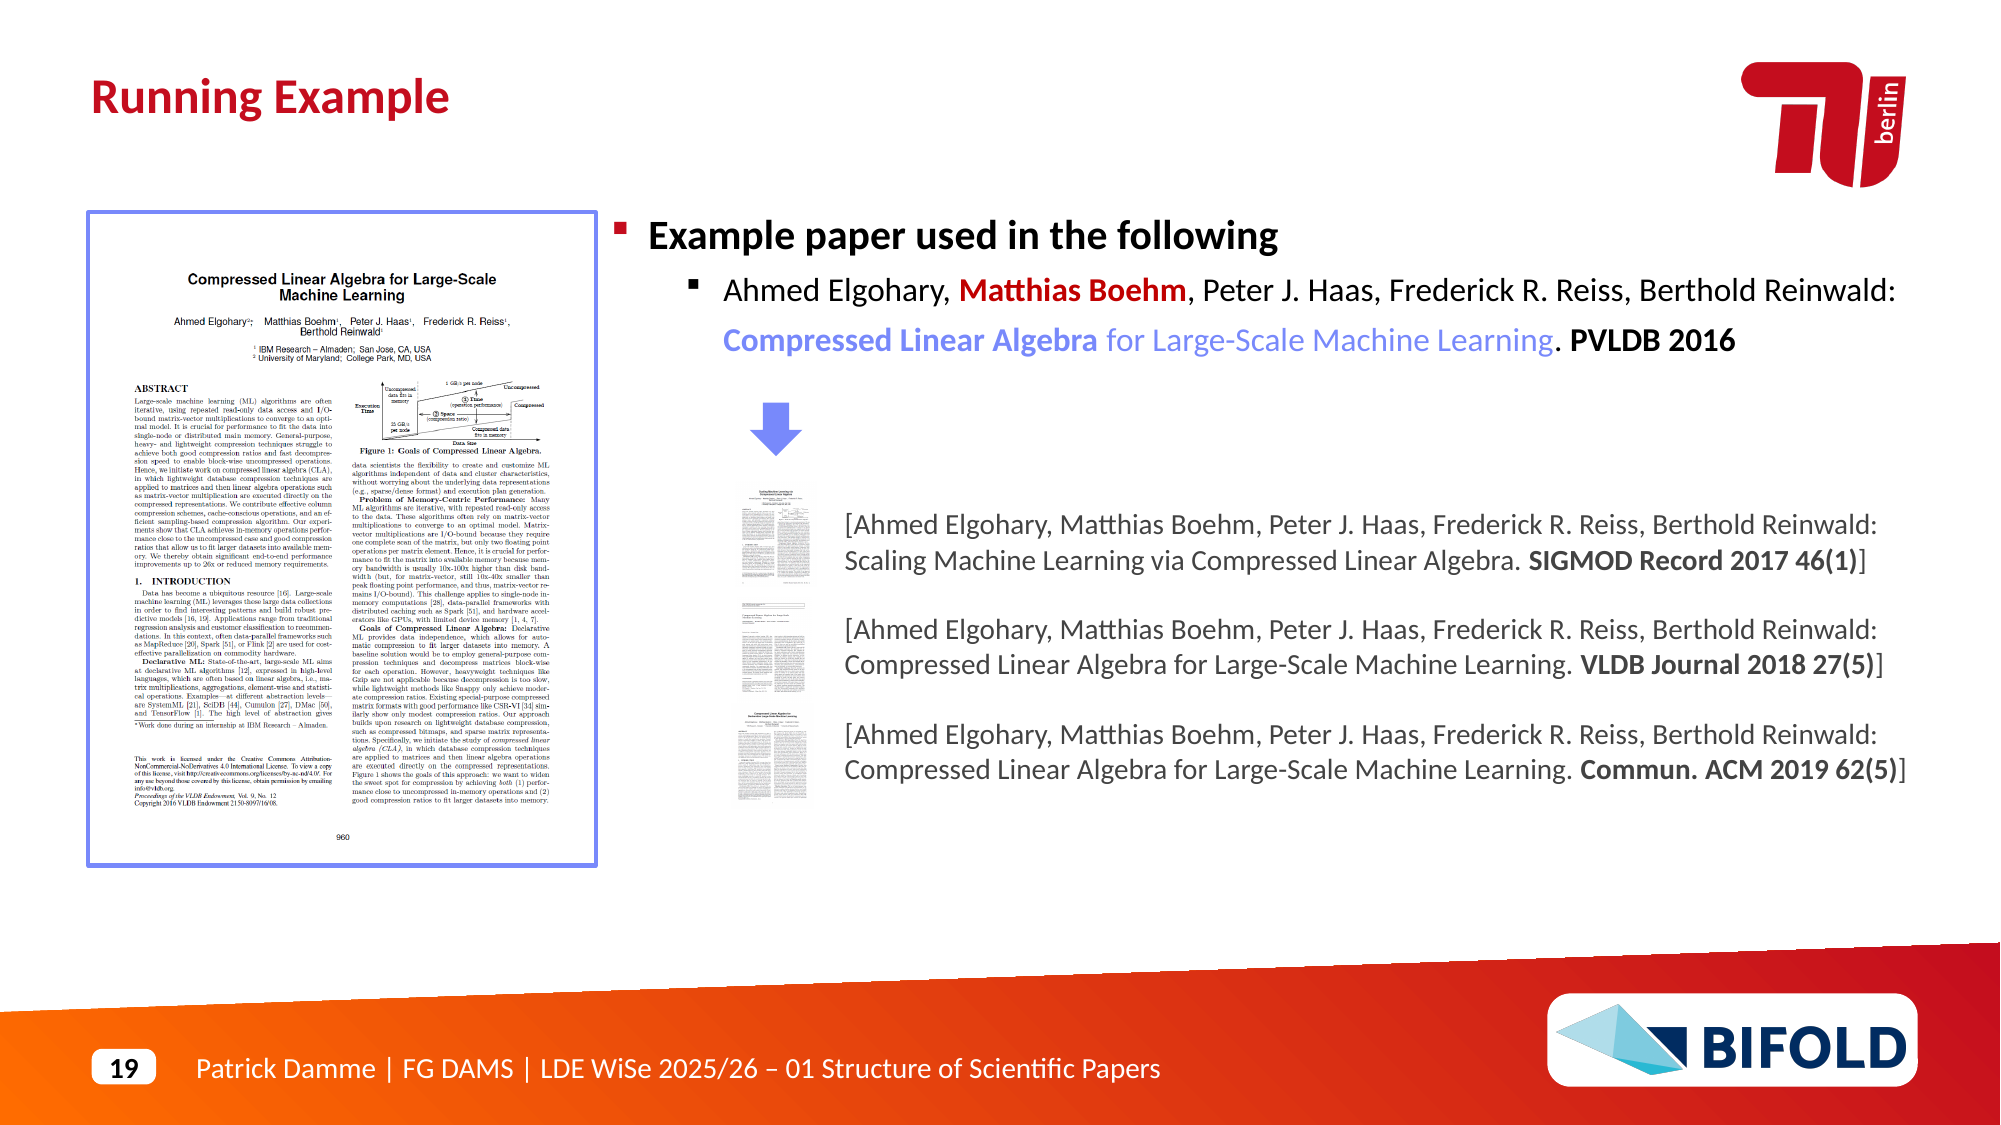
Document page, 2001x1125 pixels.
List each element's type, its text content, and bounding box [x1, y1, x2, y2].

list Example paper used in the following Ahmed Elgohary, Matthias Boehm, Peter J. Haas, Frederick R. Reiss, Berthold Reinwald: Compressed Linear Algebra for Large-Scale Machine Learning. PVLDB 2016 [610, 208, 1908, 948]
text_box [748, 402, 804, 457]
picture [731, 597, 814, 809]
picture [1741, 62, 1906, 188]
picture [735, 481, 817, 587]
list Running Example [91, 65, 1455, 183]
text_box [Ahmed Elgohary, Matthias Boehm, Peter J. Haas, Frederick R. Reiss, Berthold Reinwald: Scaling Machine Learning via Compressed Linear Algebra. SIGMOD Record 2017 46(1)] [Ahmed Elgohary, Matthias Boehm, Peter J. Haas, Frederick R. Reiss, Berthold Reinwald: Compressed Linear Algebra for Large-Scale Machine Learning. VLDB Journal 2018 27(5)] [Ahmed Elgohary, Matthias Boehm, Peter J. Haas, Frederick R. Reiss, Berthold Reinwald: Compressed Linear Algebra for Large-Scale Machine Learning. Commun. ACM 2019 62(5)] [844, 498, 1965, 793]
picture [90, 214, 594, 864]
picture [1556, 1004, 1906, 1075]
